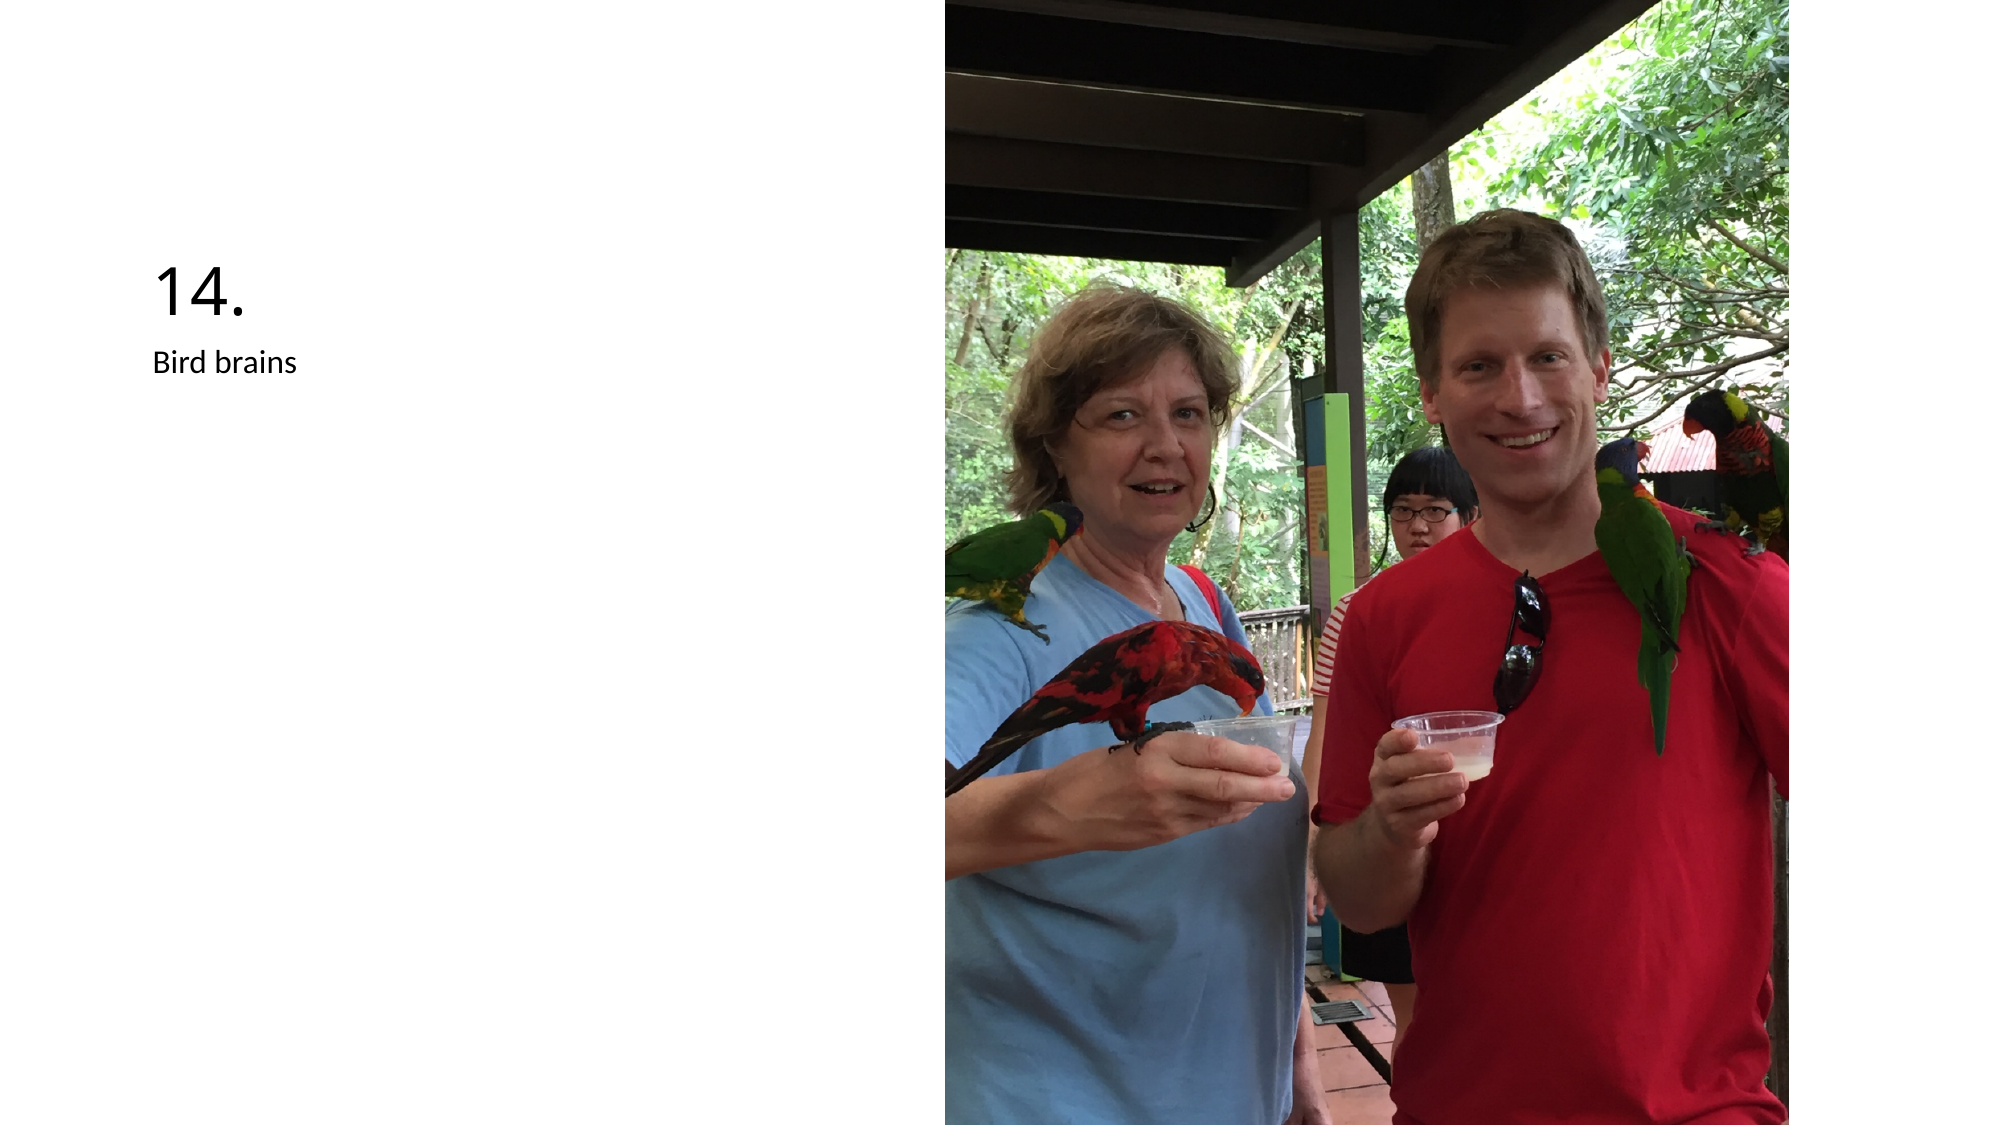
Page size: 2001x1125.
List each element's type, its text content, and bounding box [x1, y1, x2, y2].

title 14. [137, 75, 783, 337]
picture [804, 1, 1930, 1124]
list Bird brains [137, 337, 783, 963]
